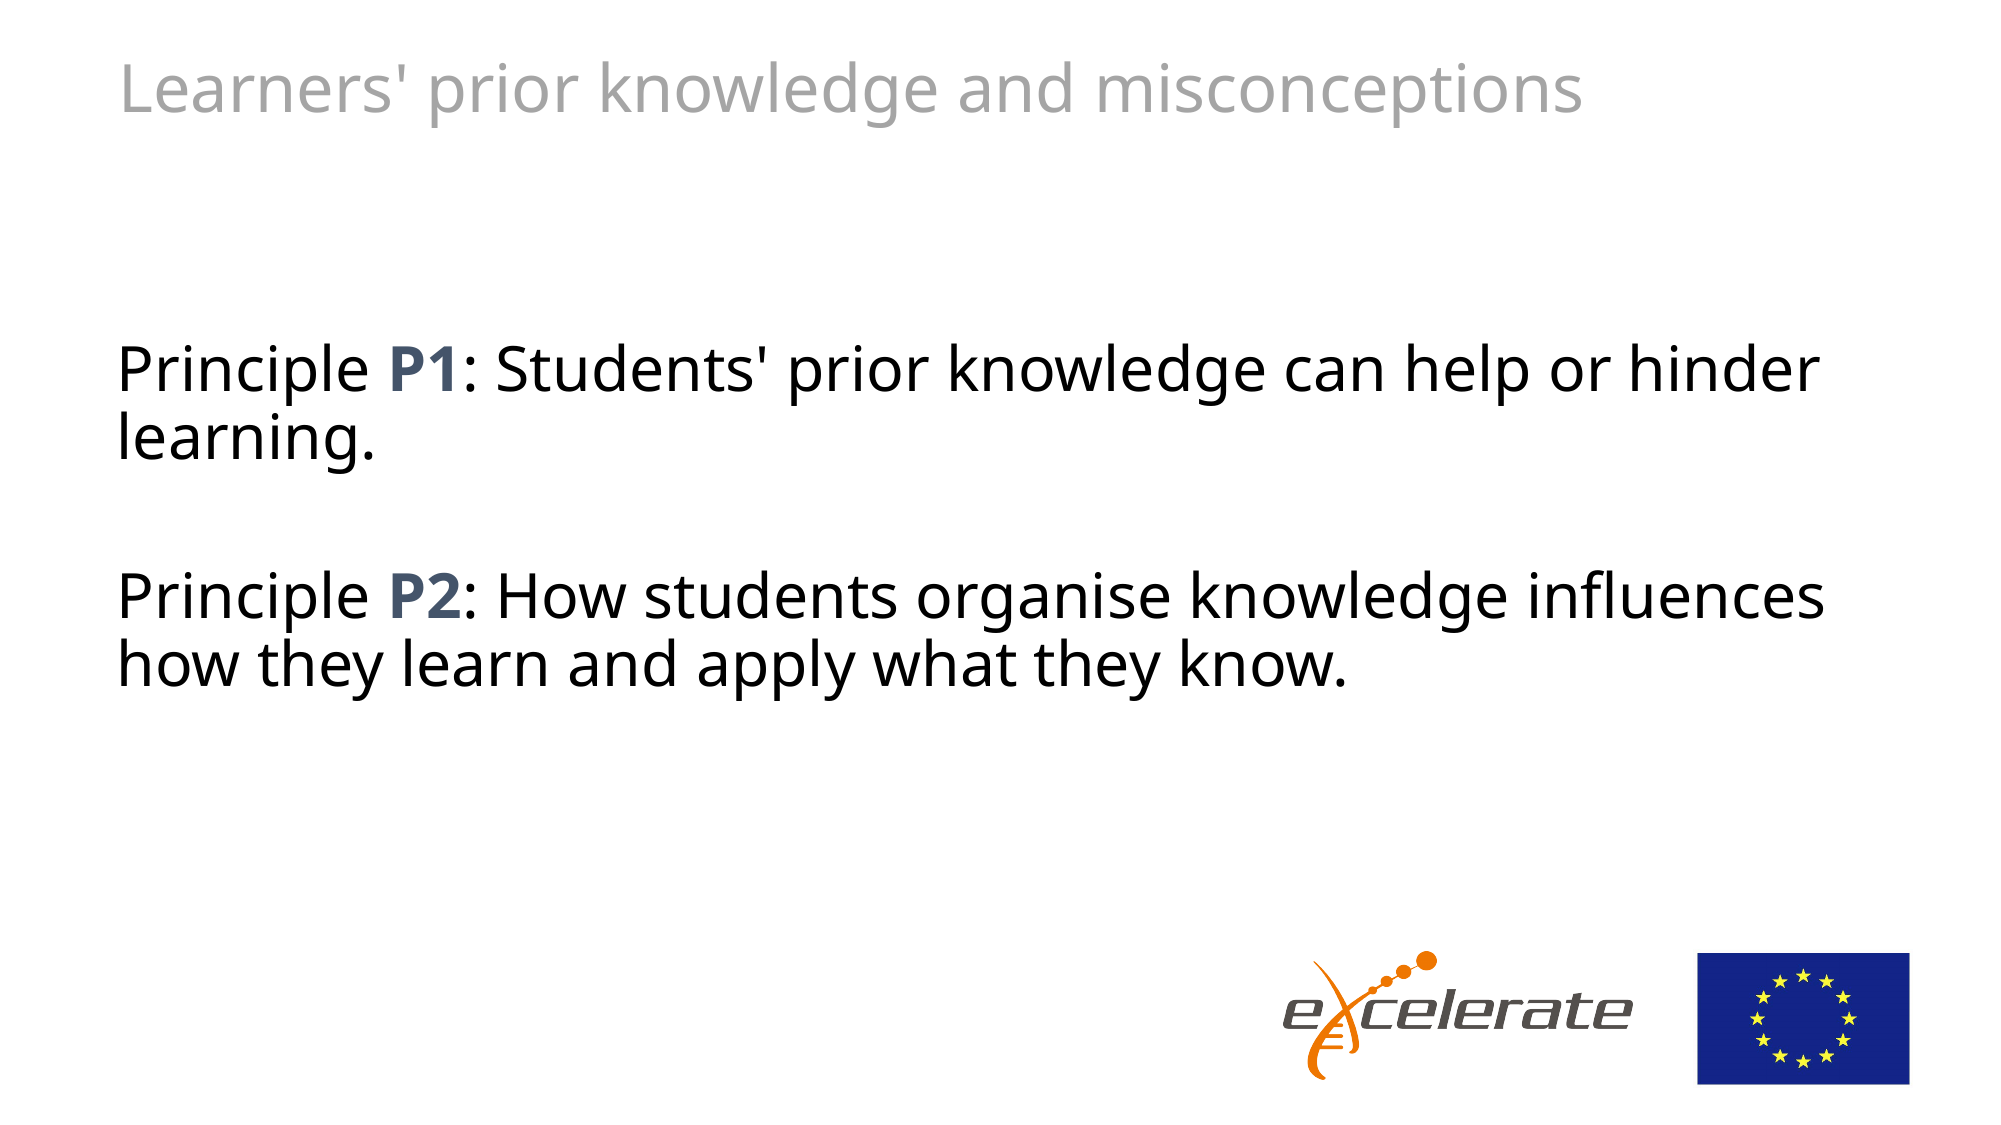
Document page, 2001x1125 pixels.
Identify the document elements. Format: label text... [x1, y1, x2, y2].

picture [1283, 951, 1633, 1080]
picture [1693, 949, 1913, 1088]
list Principle P1: Students' prior knowledge can help or hinder learning. Principle P2: How students organise knowledge influences how they learn and apply what they know. [116, 250, 1900, 823]
title Learners' prior knowledge and misconceptions [118, 54, 1902, 138]
